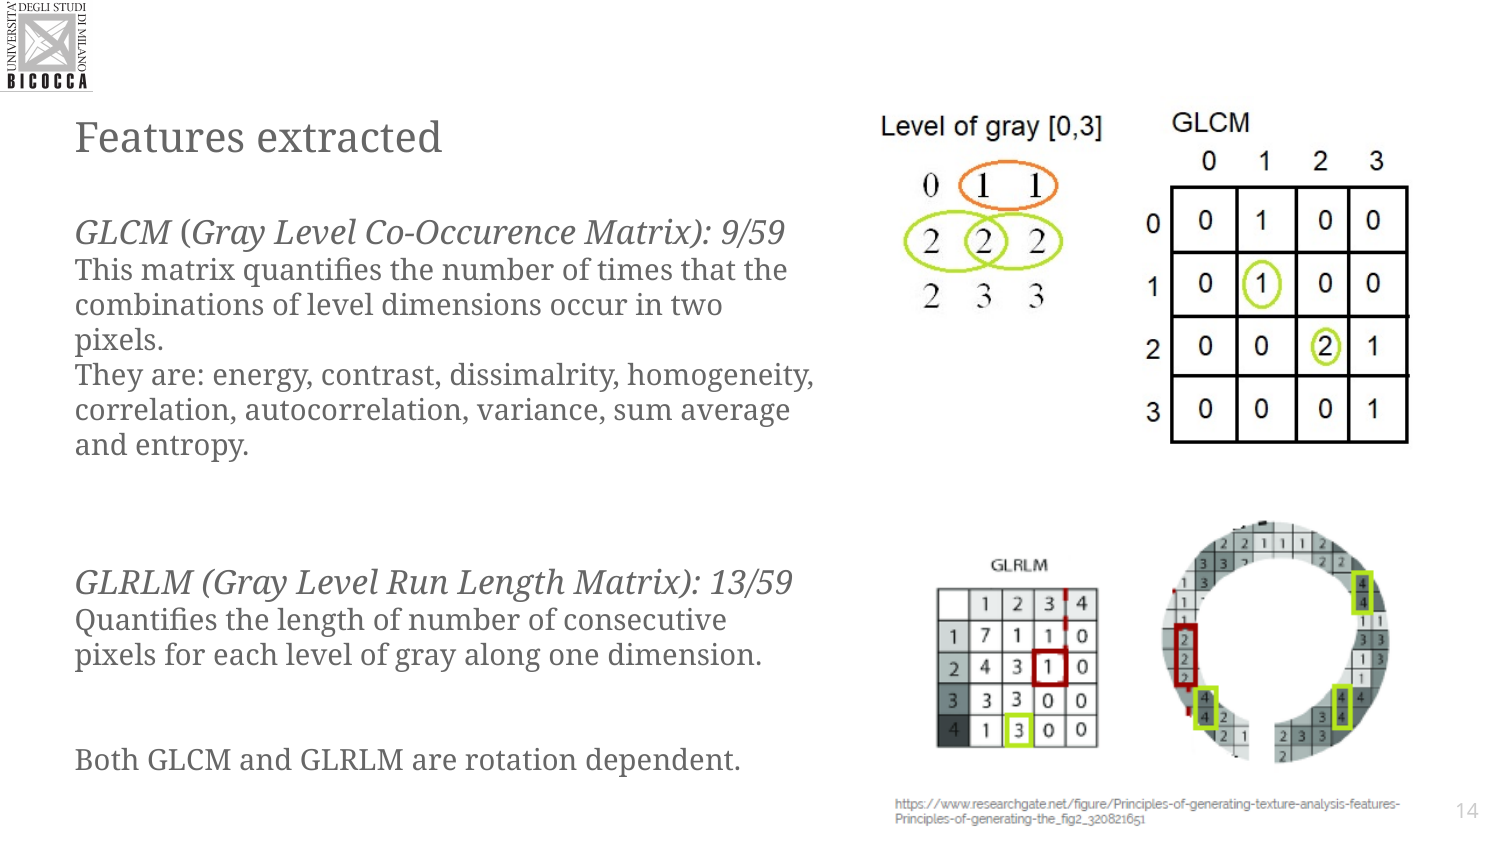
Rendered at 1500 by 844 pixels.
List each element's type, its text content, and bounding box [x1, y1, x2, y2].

title Features extracted GLCM (Gray Level Co-Occurence Matrix): 9/59 This matrix quantifies the number of times that the combinations of level dimensions occur in two pixels. They are: energy, contrast, dissimalrity, homogeneity, correlation, autocorrelation, variance, sum average and entropy. GLRLM (Gray Level Run Length Matrix): 13/59 Quantifies the length of number of consecutive pixels for each level of gray along one dimension. Both GLCM and GLRLM are rotation dependent. [59, 96, 831, 748]
slide_number 14 [1403, 779, 1494, 844]
picture [0, 0, 93, 92]
picture [897, 481, 1394, 777]
picture [882, 789, 1413, 831]
picture [863, 95, 1432, 473]
